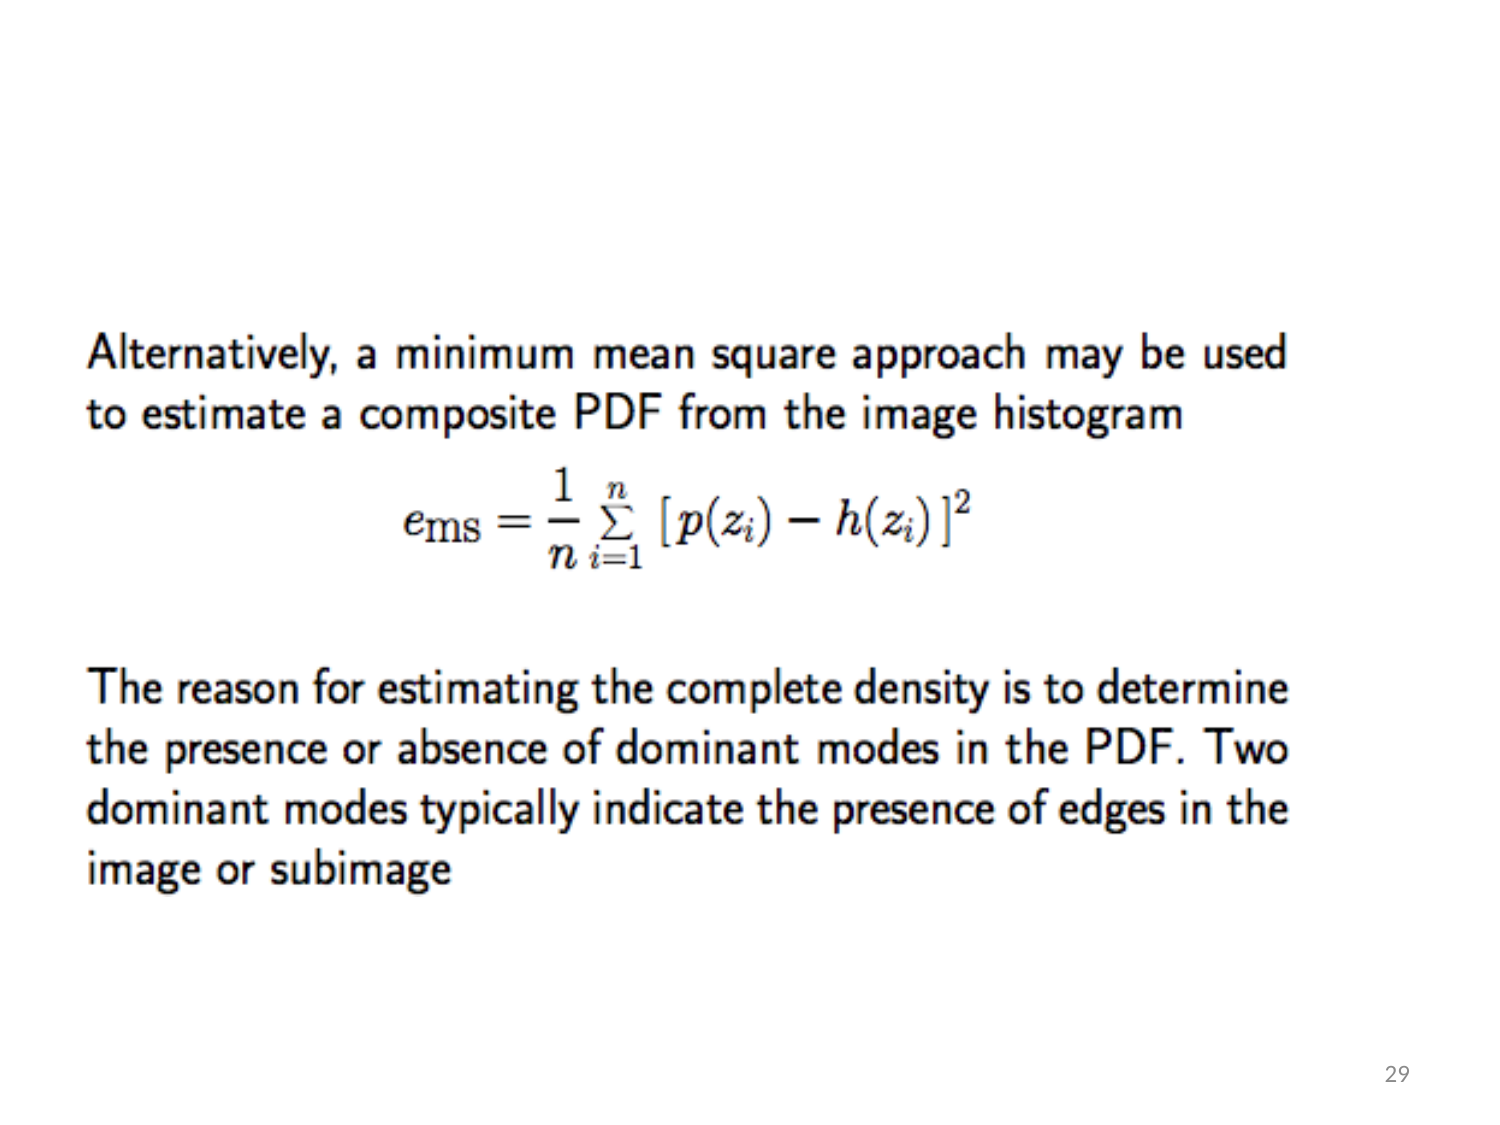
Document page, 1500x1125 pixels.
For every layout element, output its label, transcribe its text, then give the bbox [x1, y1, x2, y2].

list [74, 262, 1314, 944]
slide_number 29 [1074, 1042, 1425, 1103]
